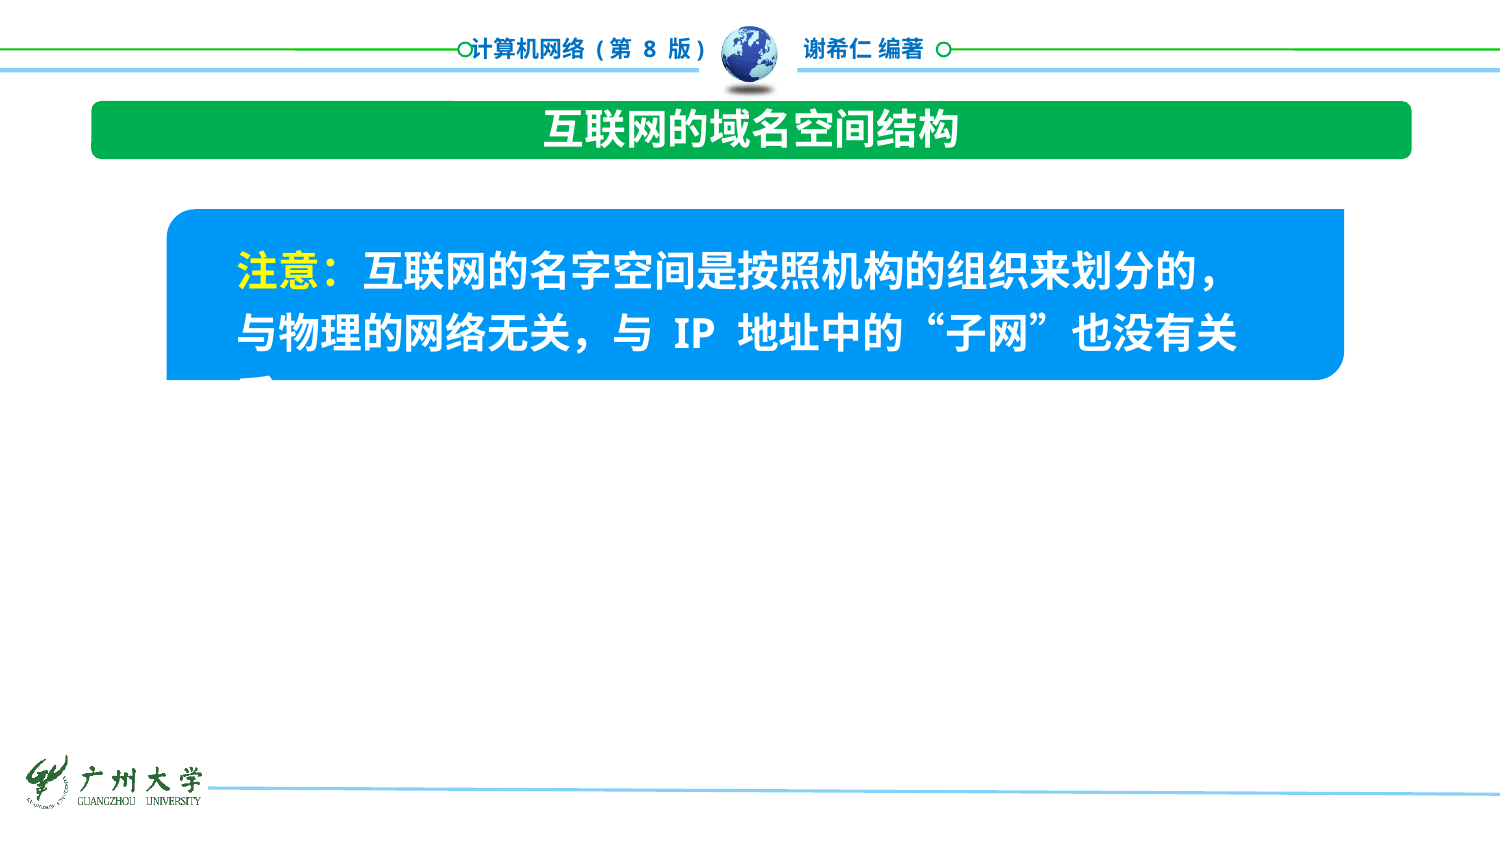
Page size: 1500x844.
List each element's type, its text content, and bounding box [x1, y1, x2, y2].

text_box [166, 208, 1345, 381]
text_box 互联网的域名空间结构 [527, 95, 976, 161]
text_box [976, 101, 1412, 160]
picture [719, 24, 779, 95]
picture [26, 754, 202, 809]
text_box [91, 100, 527, 160]
